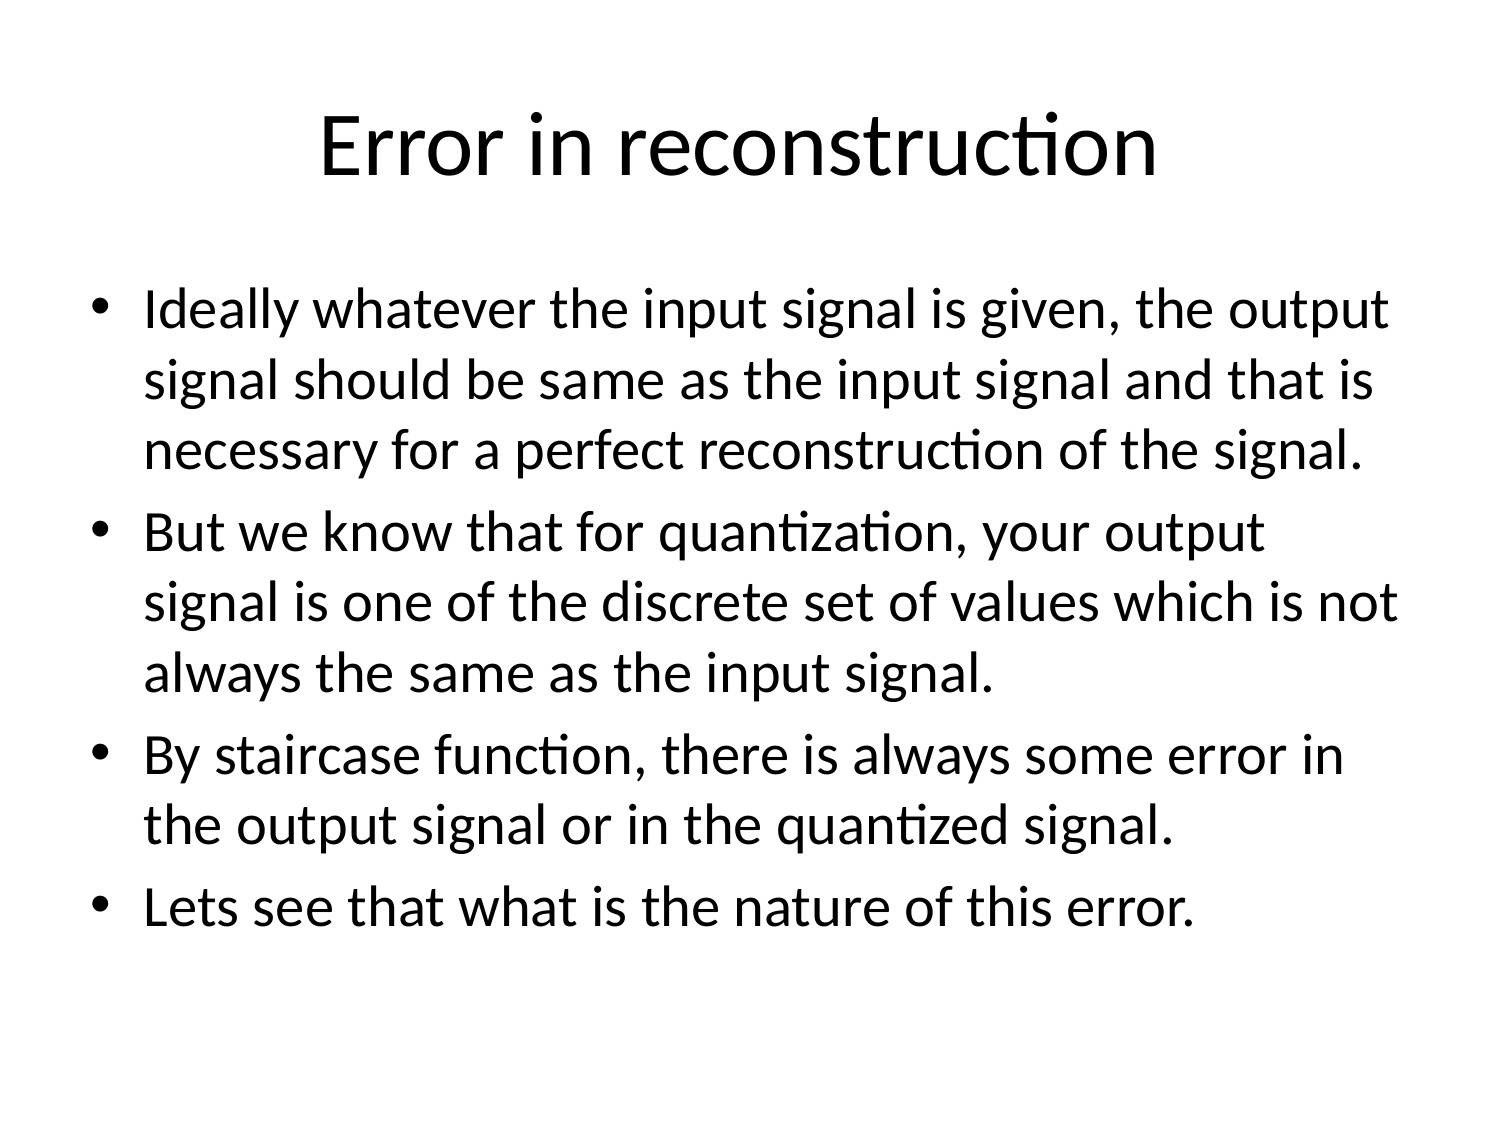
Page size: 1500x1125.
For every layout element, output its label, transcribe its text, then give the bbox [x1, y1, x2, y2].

title Error in reconstruction [75, 45, 1425, 233]
list Ideally whatever the input signal is given, the output signal should be same as the input signal and that is necessary for a perfect reconstruction of the signal. But we know that for quantization, your output signal is one of the discrete set of values which is not always the same as the input signal. By staircase function, there is always some error in the output signal or in the quantized signal. Lets see that what is the nature of this error. [75, 262, 1425, 1005]
